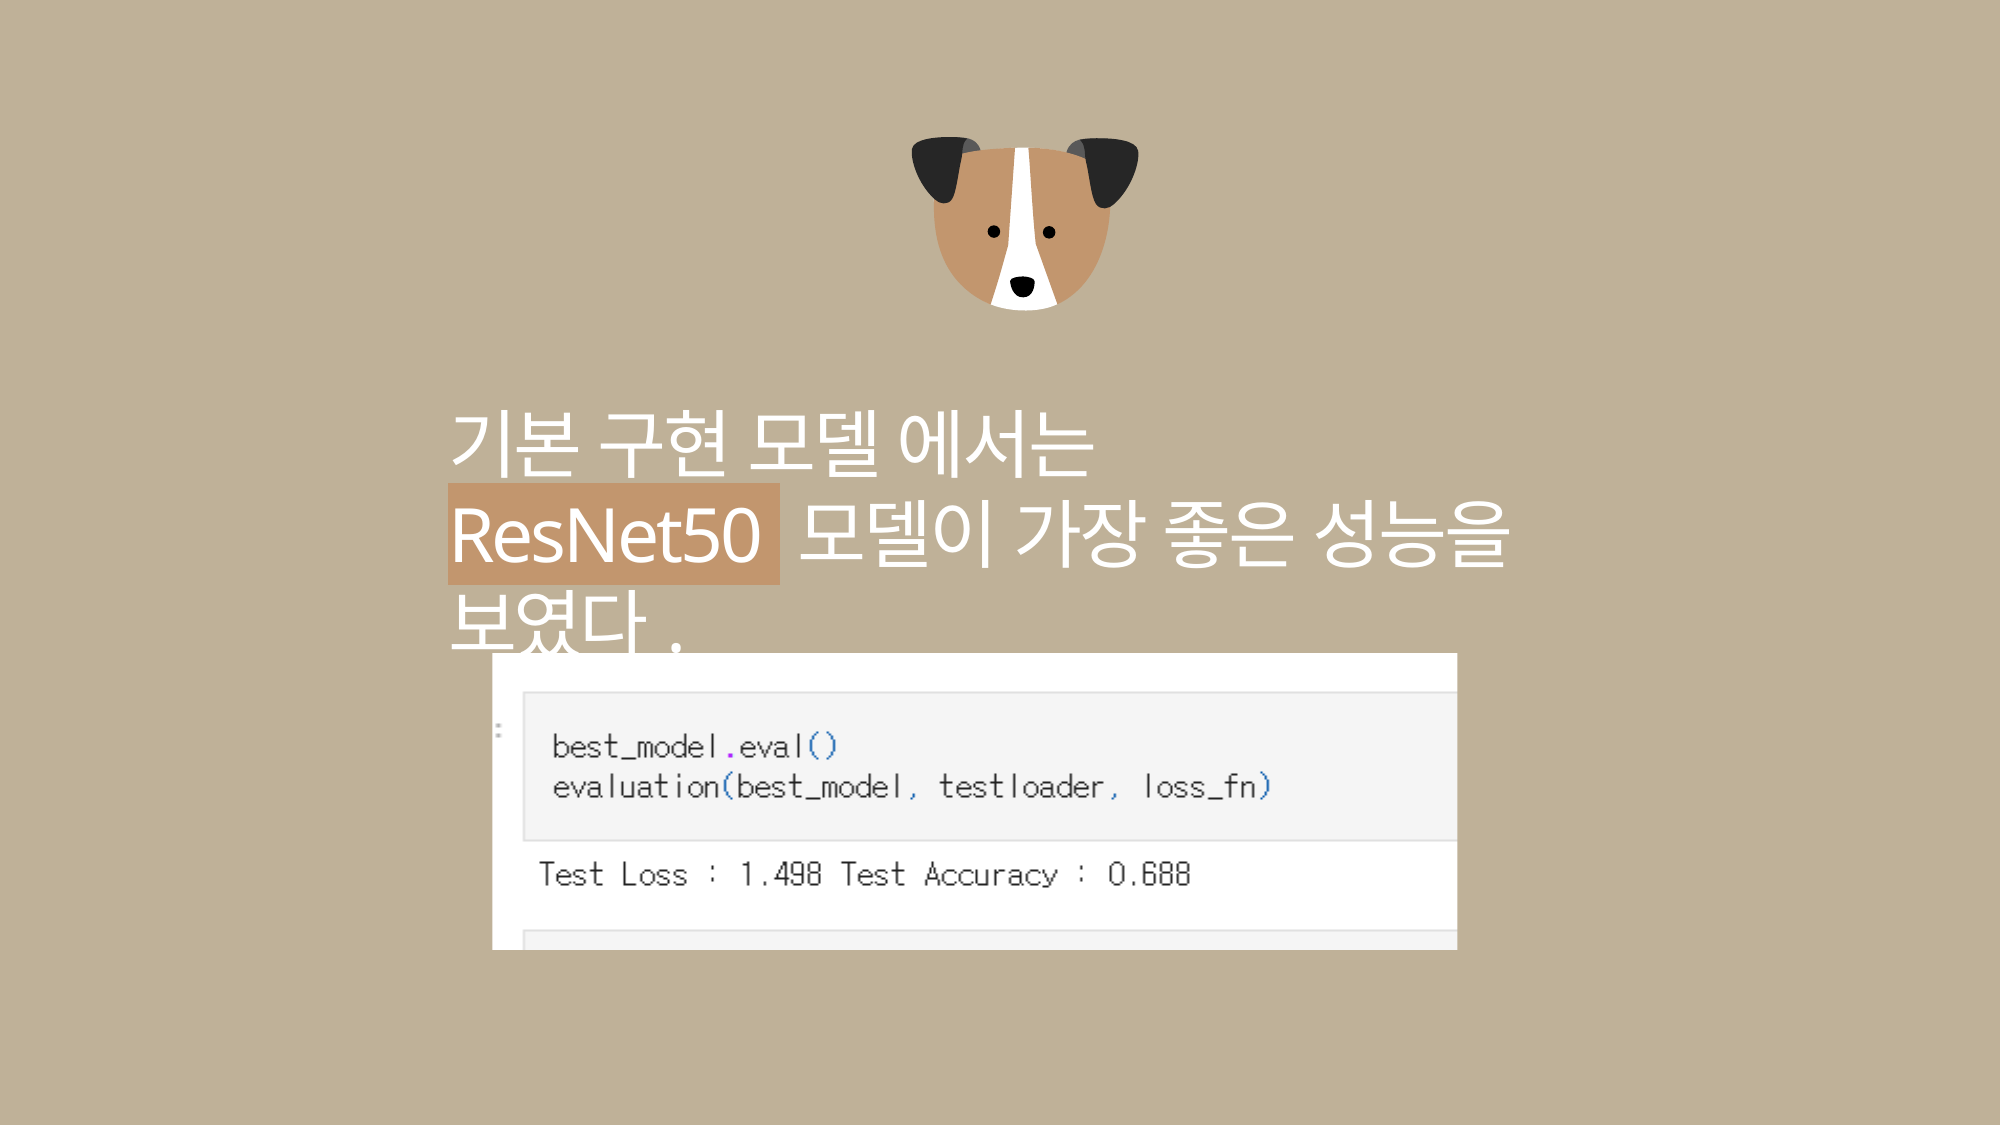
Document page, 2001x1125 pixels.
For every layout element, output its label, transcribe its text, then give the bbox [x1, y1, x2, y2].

picture [492, 653, 1458, 950]
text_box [910, 123, 1140, 310]
text_box 기본 구현 모델 에서는 ResNet50 모델이 가장 좋은 성능을 보였다. [433, 390, 1721, 676]
